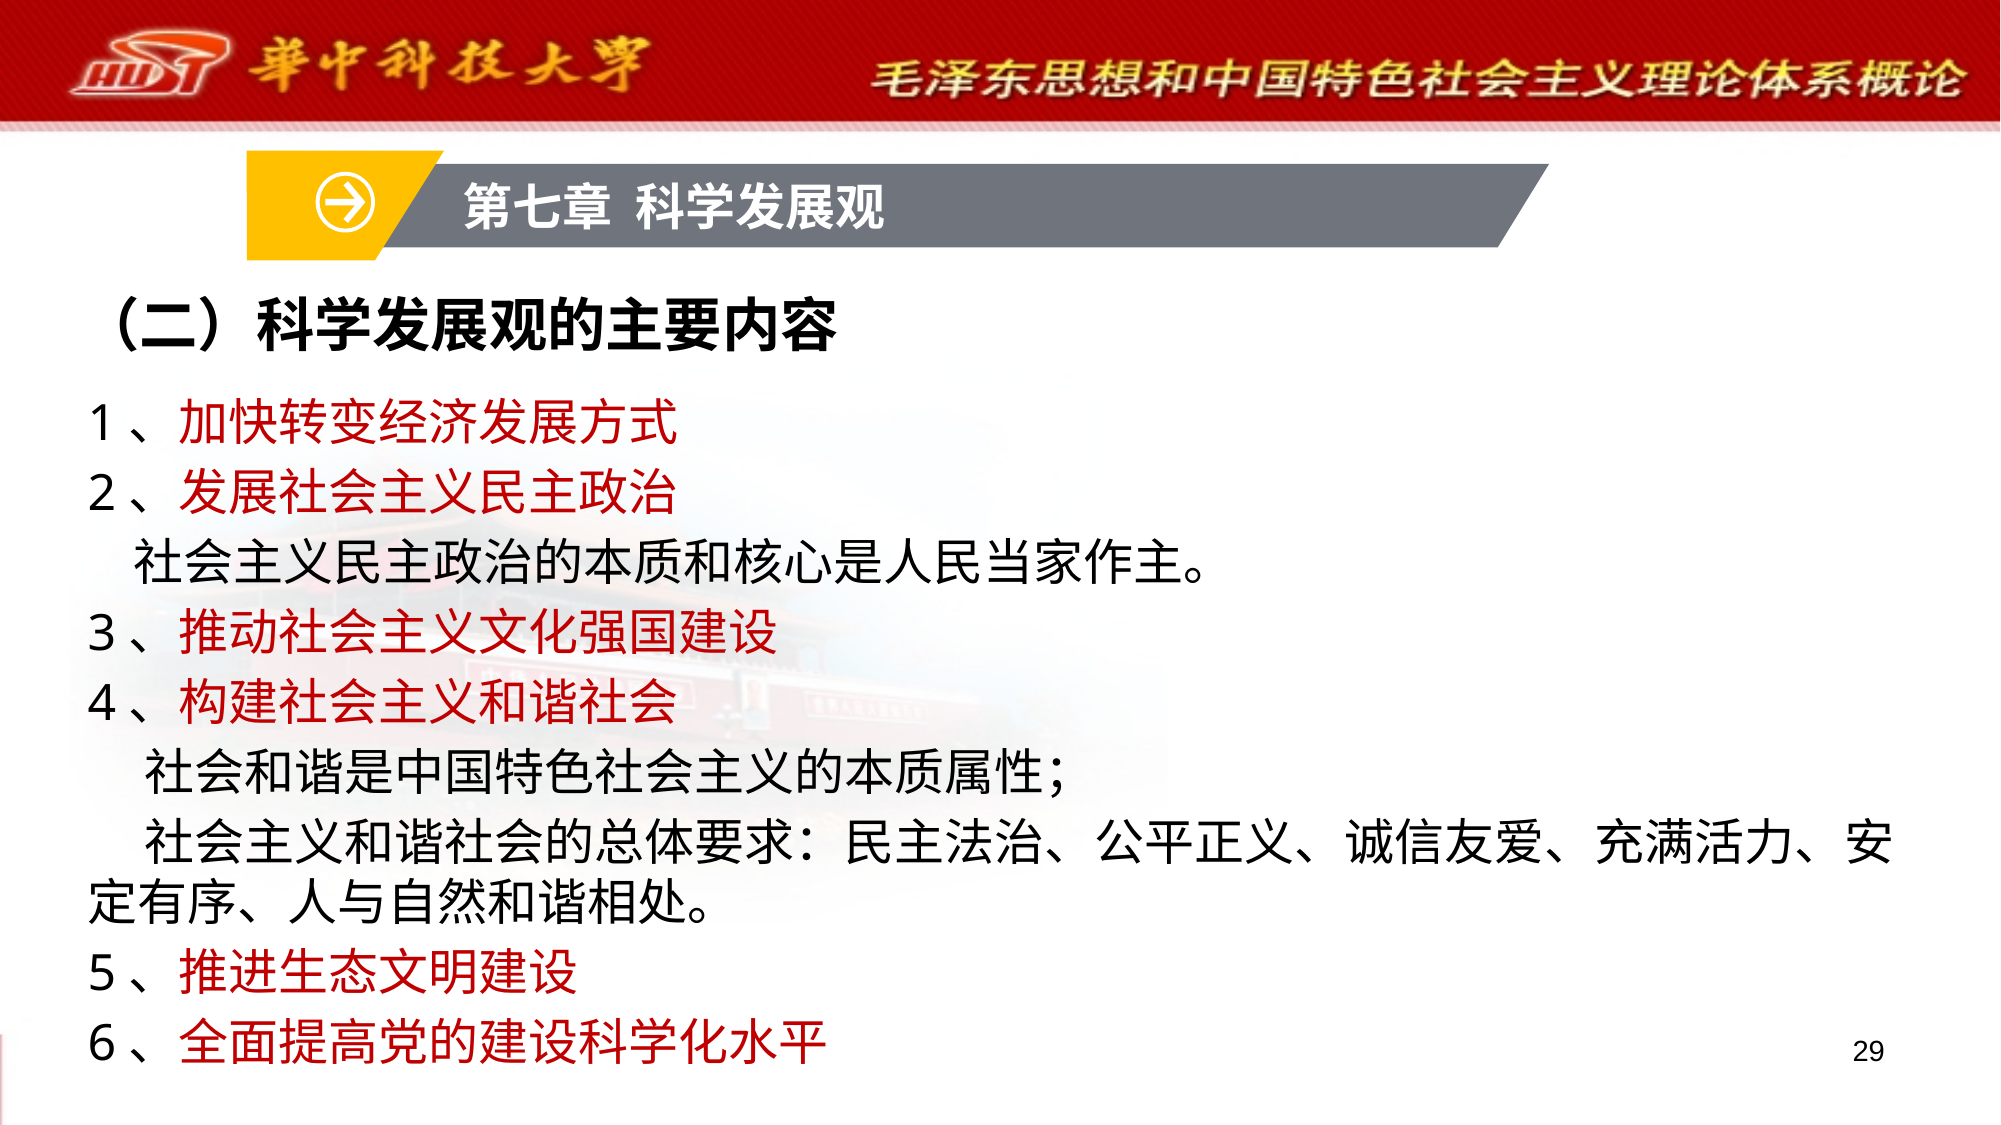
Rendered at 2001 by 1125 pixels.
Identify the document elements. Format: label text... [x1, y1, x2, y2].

text_box 1、加快转变经济发展方式 2、发展社会主义民主政治 社会主义民主政治的本质和核心是人民当家作主。 3、推动社会主义文化强国建设 4、构建社会主义和谐社会 社会和谐是中国特色社会主义的本质属性； 社会主义和谐社会的总体要求：民主法治、公平正义、诚信友爱、充满活力、安定有序、人与自然和谐相处。 5、推进生态文明建设 6、全面提高党的建设科学化水平 [72, 382, 1928, 1108]
text_box [246, 150, 445, 261]
text_box [384, 163, 1550, 248]
text_box [315, 171, 375, 233]
text_box （二）科学发展观的主要内容 [66, 280, 1213, 365]
text_box 第七章 科学发展观 [448, 167, 901, 243]
picture [0, 0, 2001, 1125]
